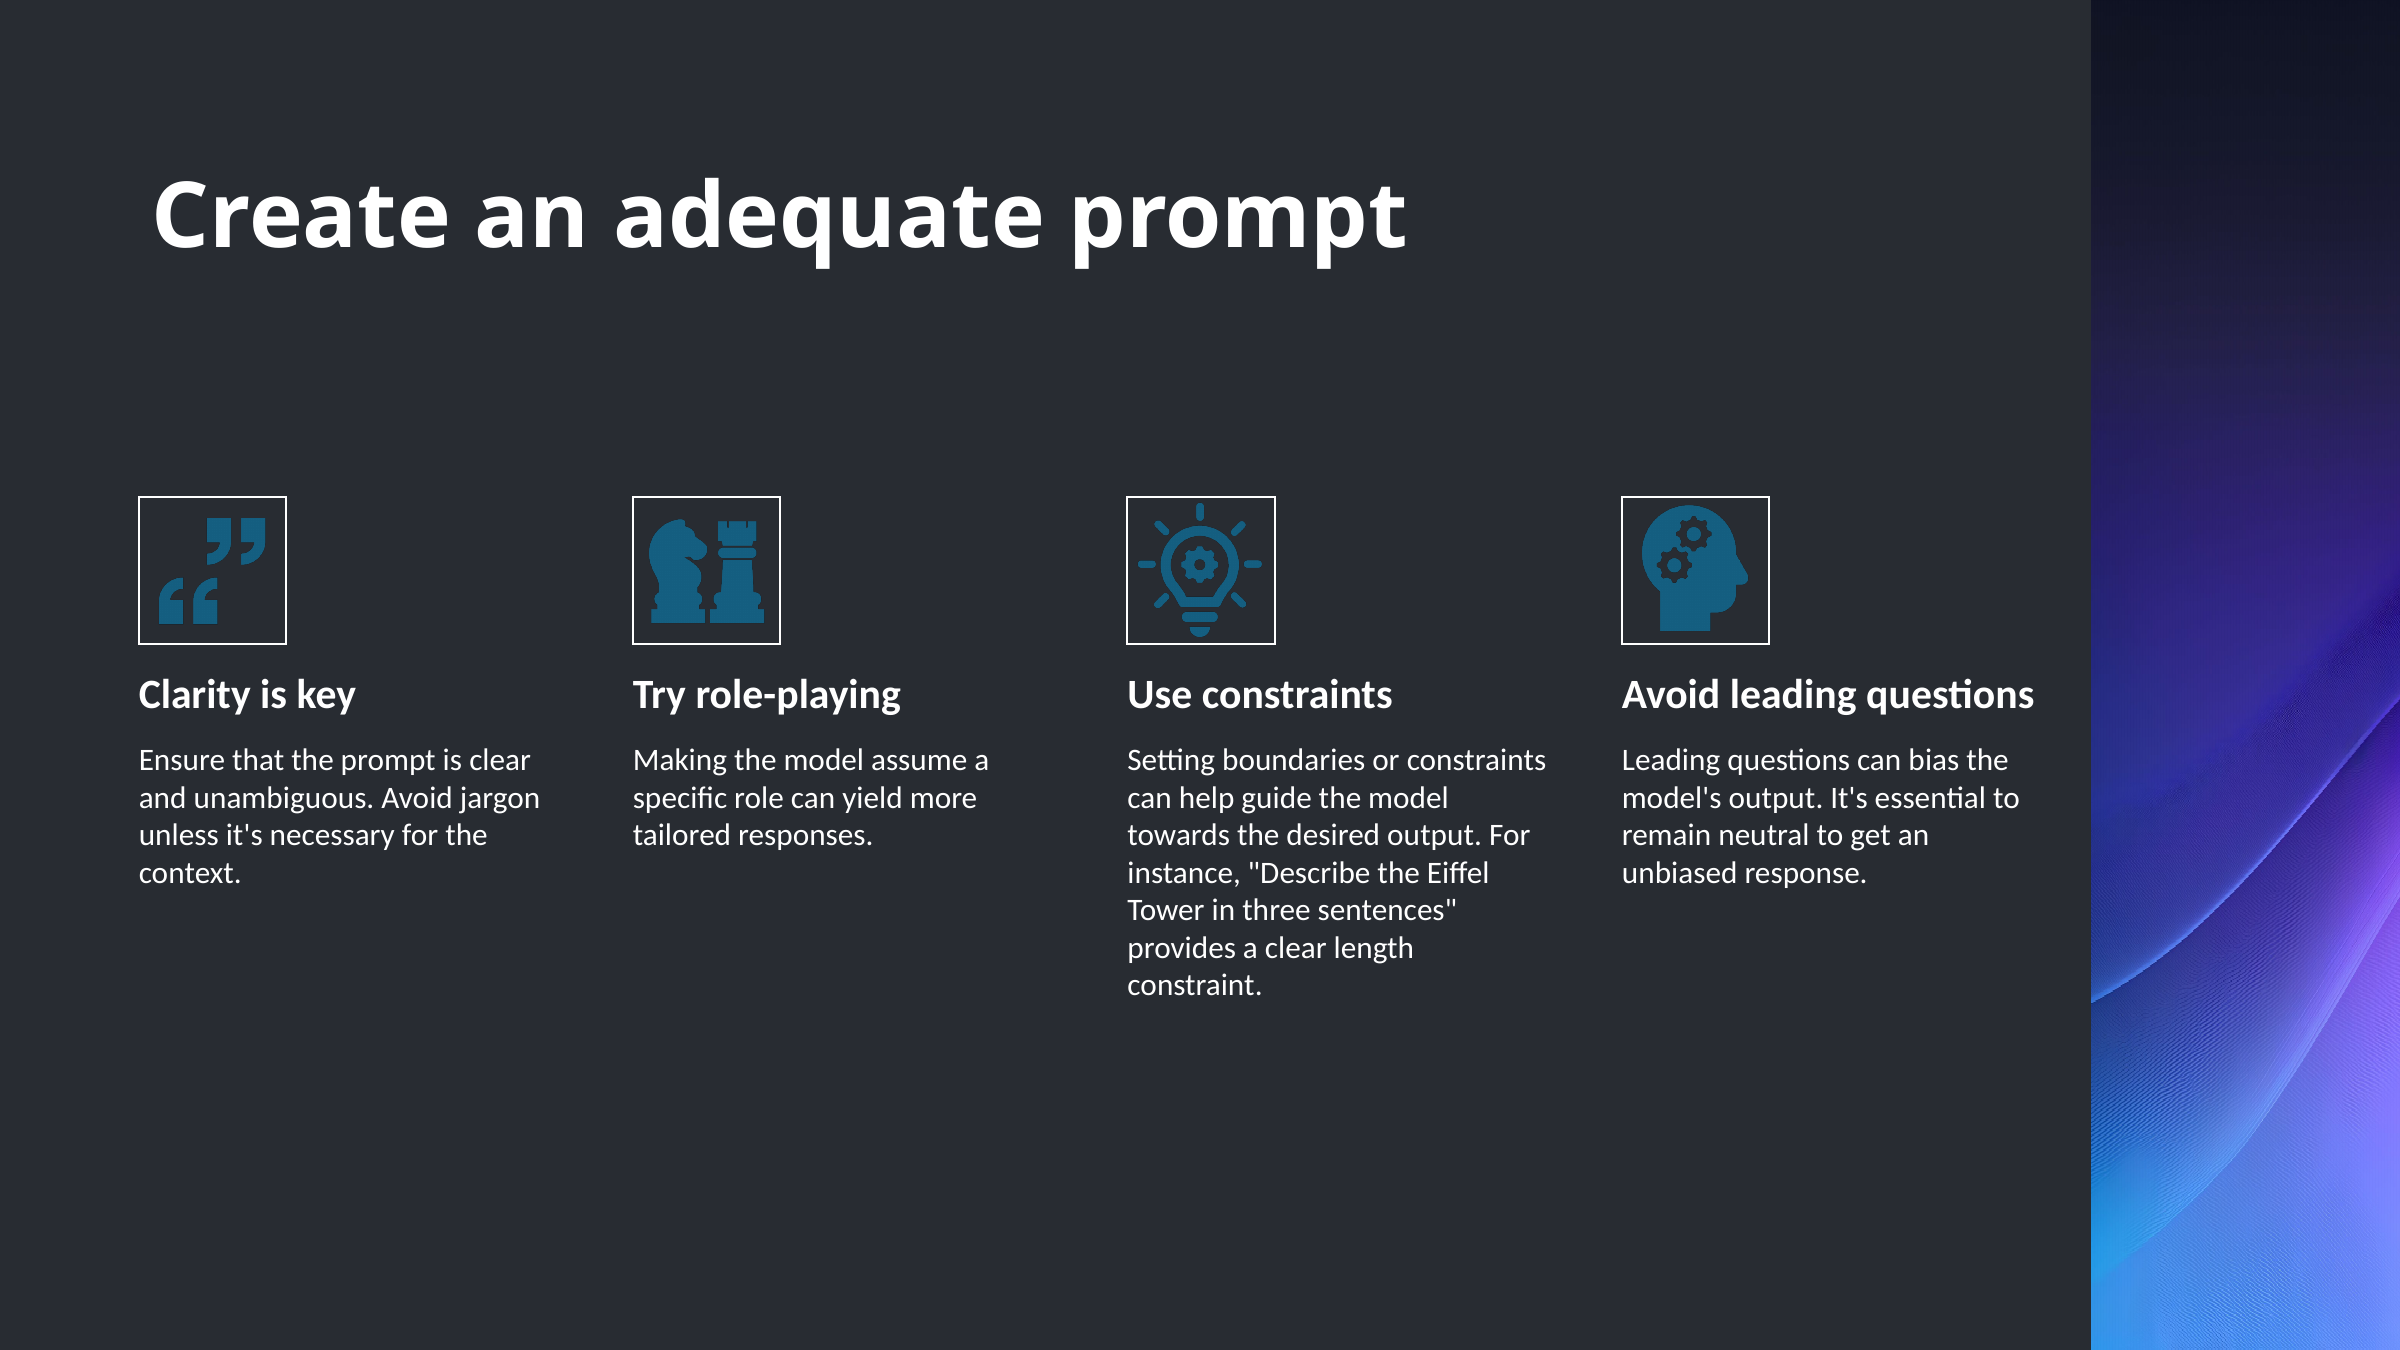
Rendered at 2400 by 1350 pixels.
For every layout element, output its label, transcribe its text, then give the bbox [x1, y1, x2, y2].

text_box Create an adequate prompt [136, 144, 1886, 258]
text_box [137, 299, 2044, 1206]
text_box [0, 0, 2091, 1350]
picture [2091, 0, 2400, 1350]
